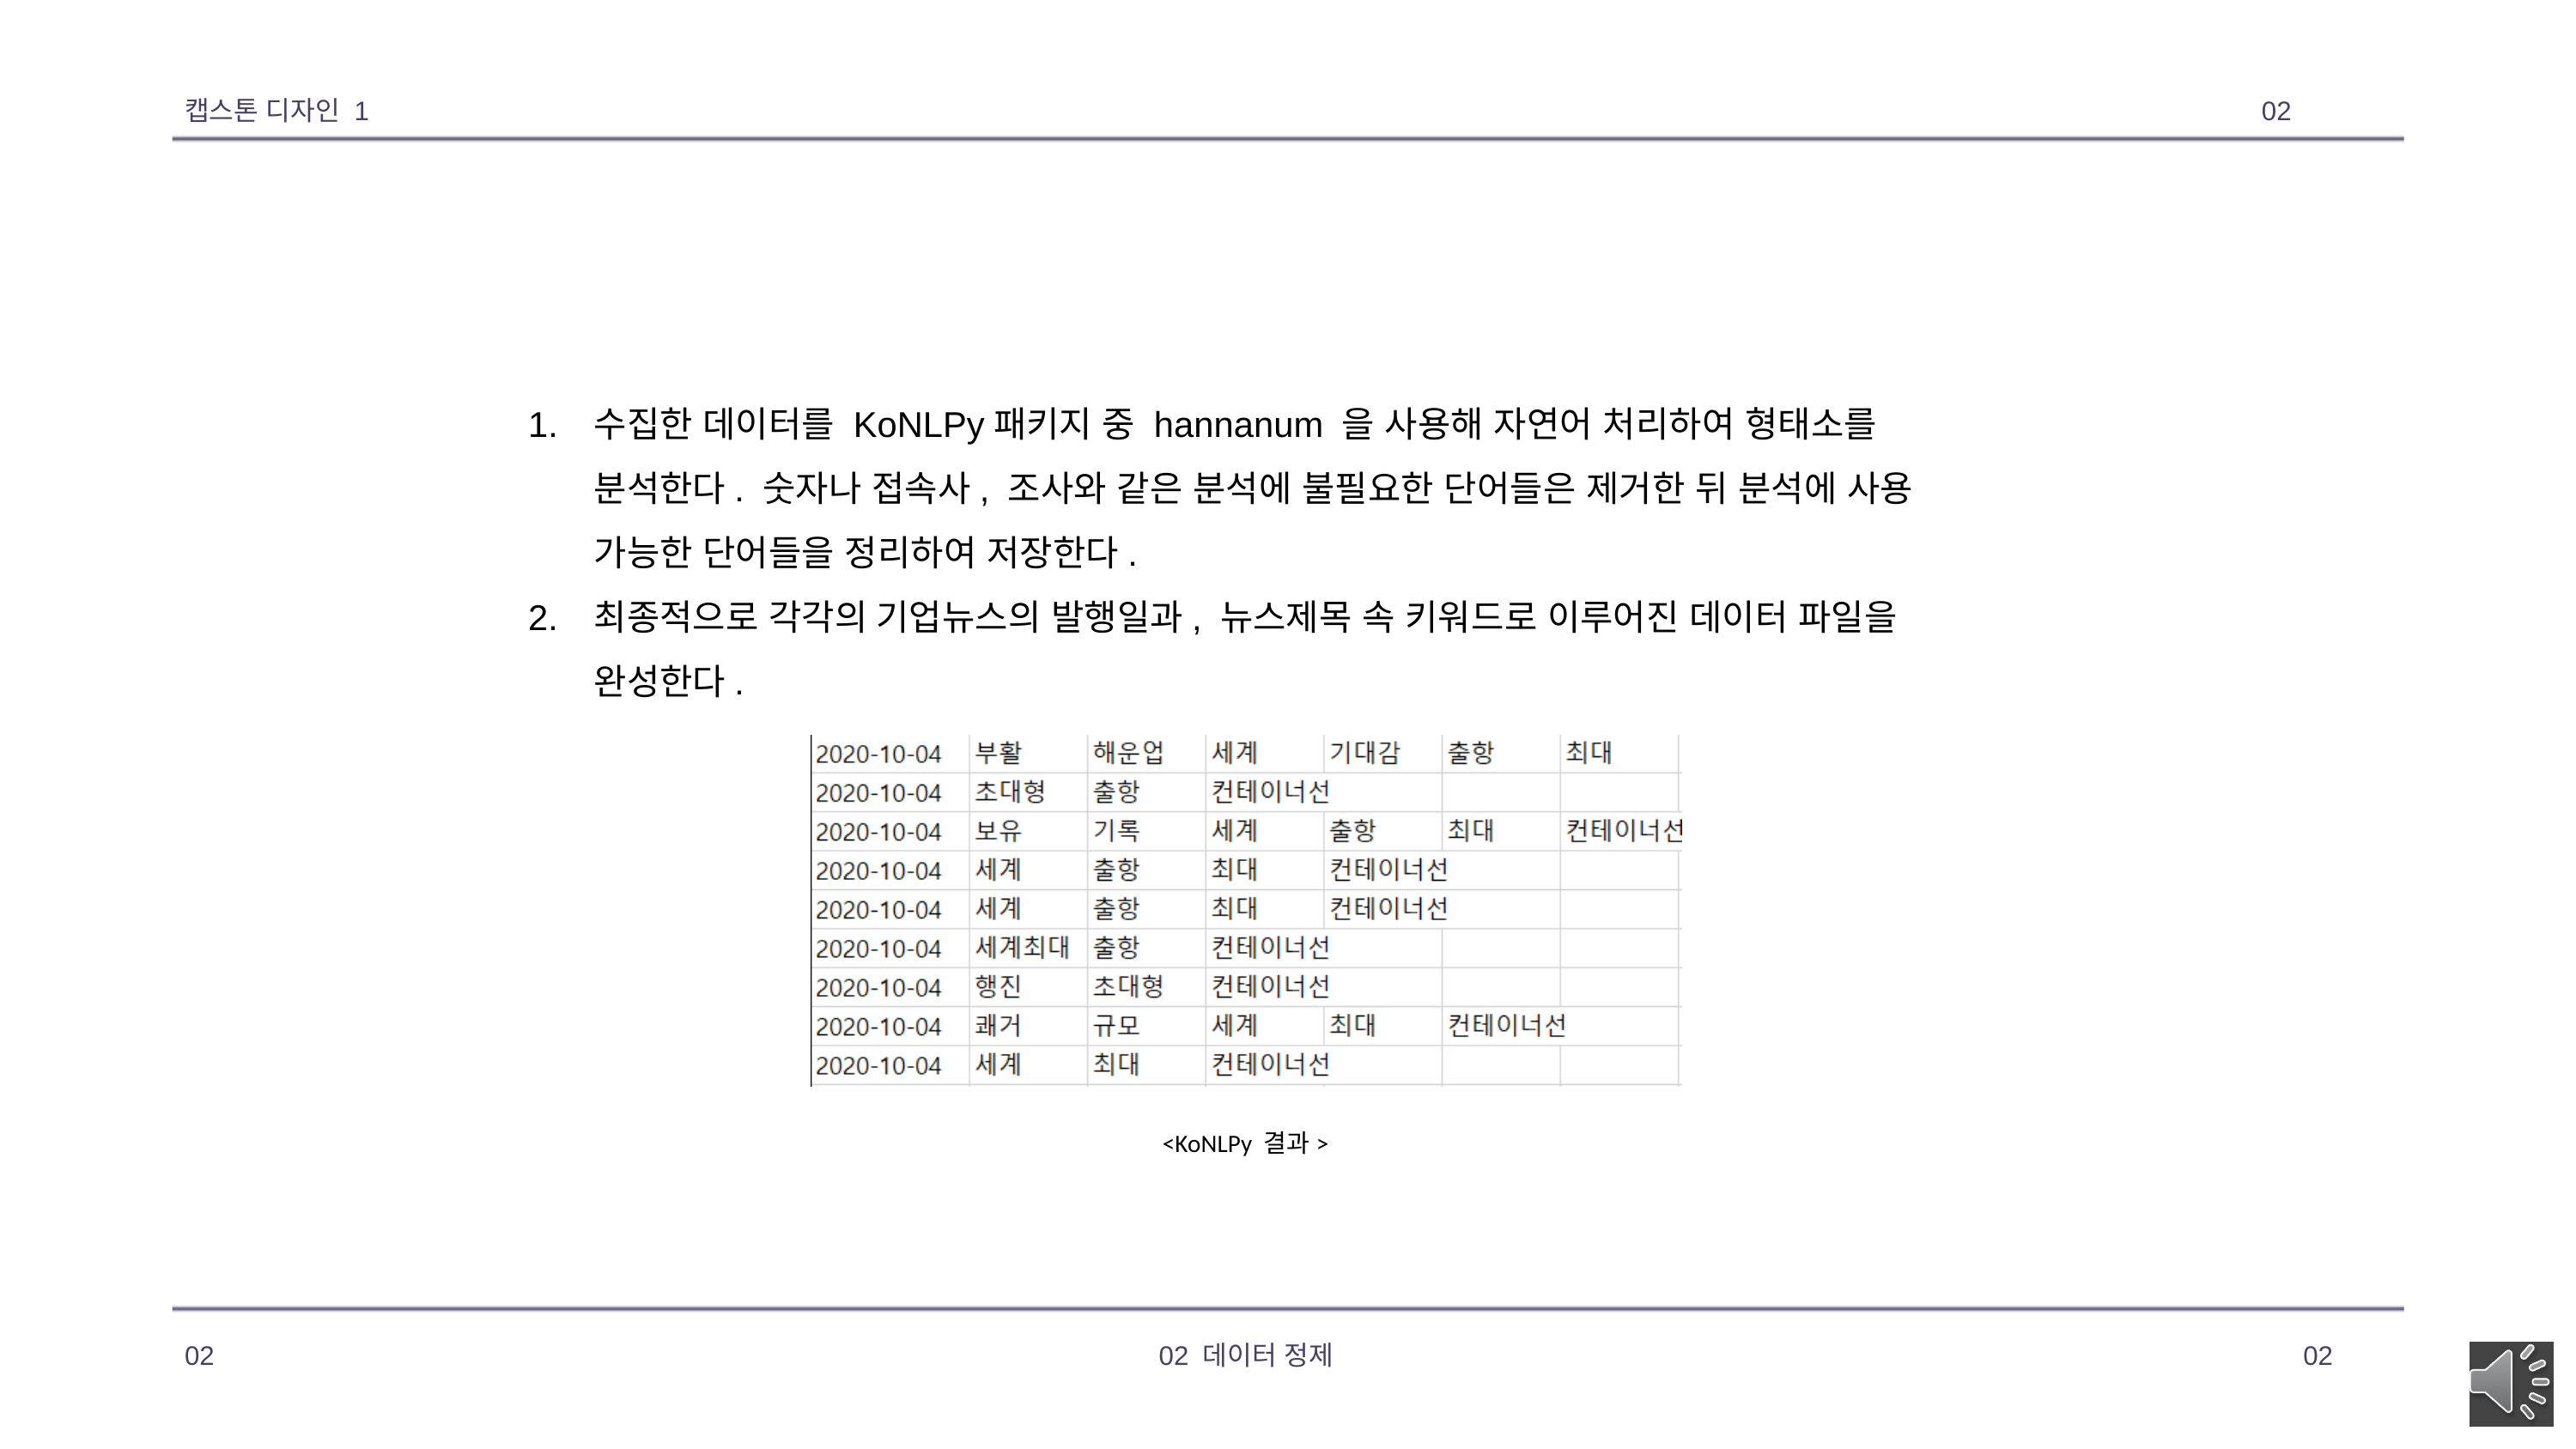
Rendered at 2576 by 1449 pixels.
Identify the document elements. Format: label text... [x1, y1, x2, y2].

text_box 캡스톤 디자인 1 [172, 87, 913, 131]
picture [2468, 1341, 2555, 1428]
text_box 수집한 데이터를 KoNLPy패키지 중 hannanum 을 사용해 자연어 처리하여 형태소를 분석한다. 숫자나 접속사, 조사와 같은 분석에 불필요한 단어들은 제거한 뒤 분석에 사용 가능한 단어들을 정리하여 저장한다. 최종적으로 각각의 기업뉴스의 발행일과, 뉴스제목 속 키워드로 이루어진 데이터 파일을 완성한다. [507, 367, 1984, 715]
picture [811, 735, 1682, 1088]
text_box <KoNLPy 결과> [1149, 1114, 1343, 1170]
picture [171, 1302, 2404, 1315]
text_box 02 [172, 1331, 534, 1380]
text_box 02 [2236, 1331, 2347, 1380]
text_box 02 데이터 정제 [1038, 1331, 1455, 1380]
text_box 02 [2111, 87, 2305, 130]
picture [171, 132, 2404, 146]
